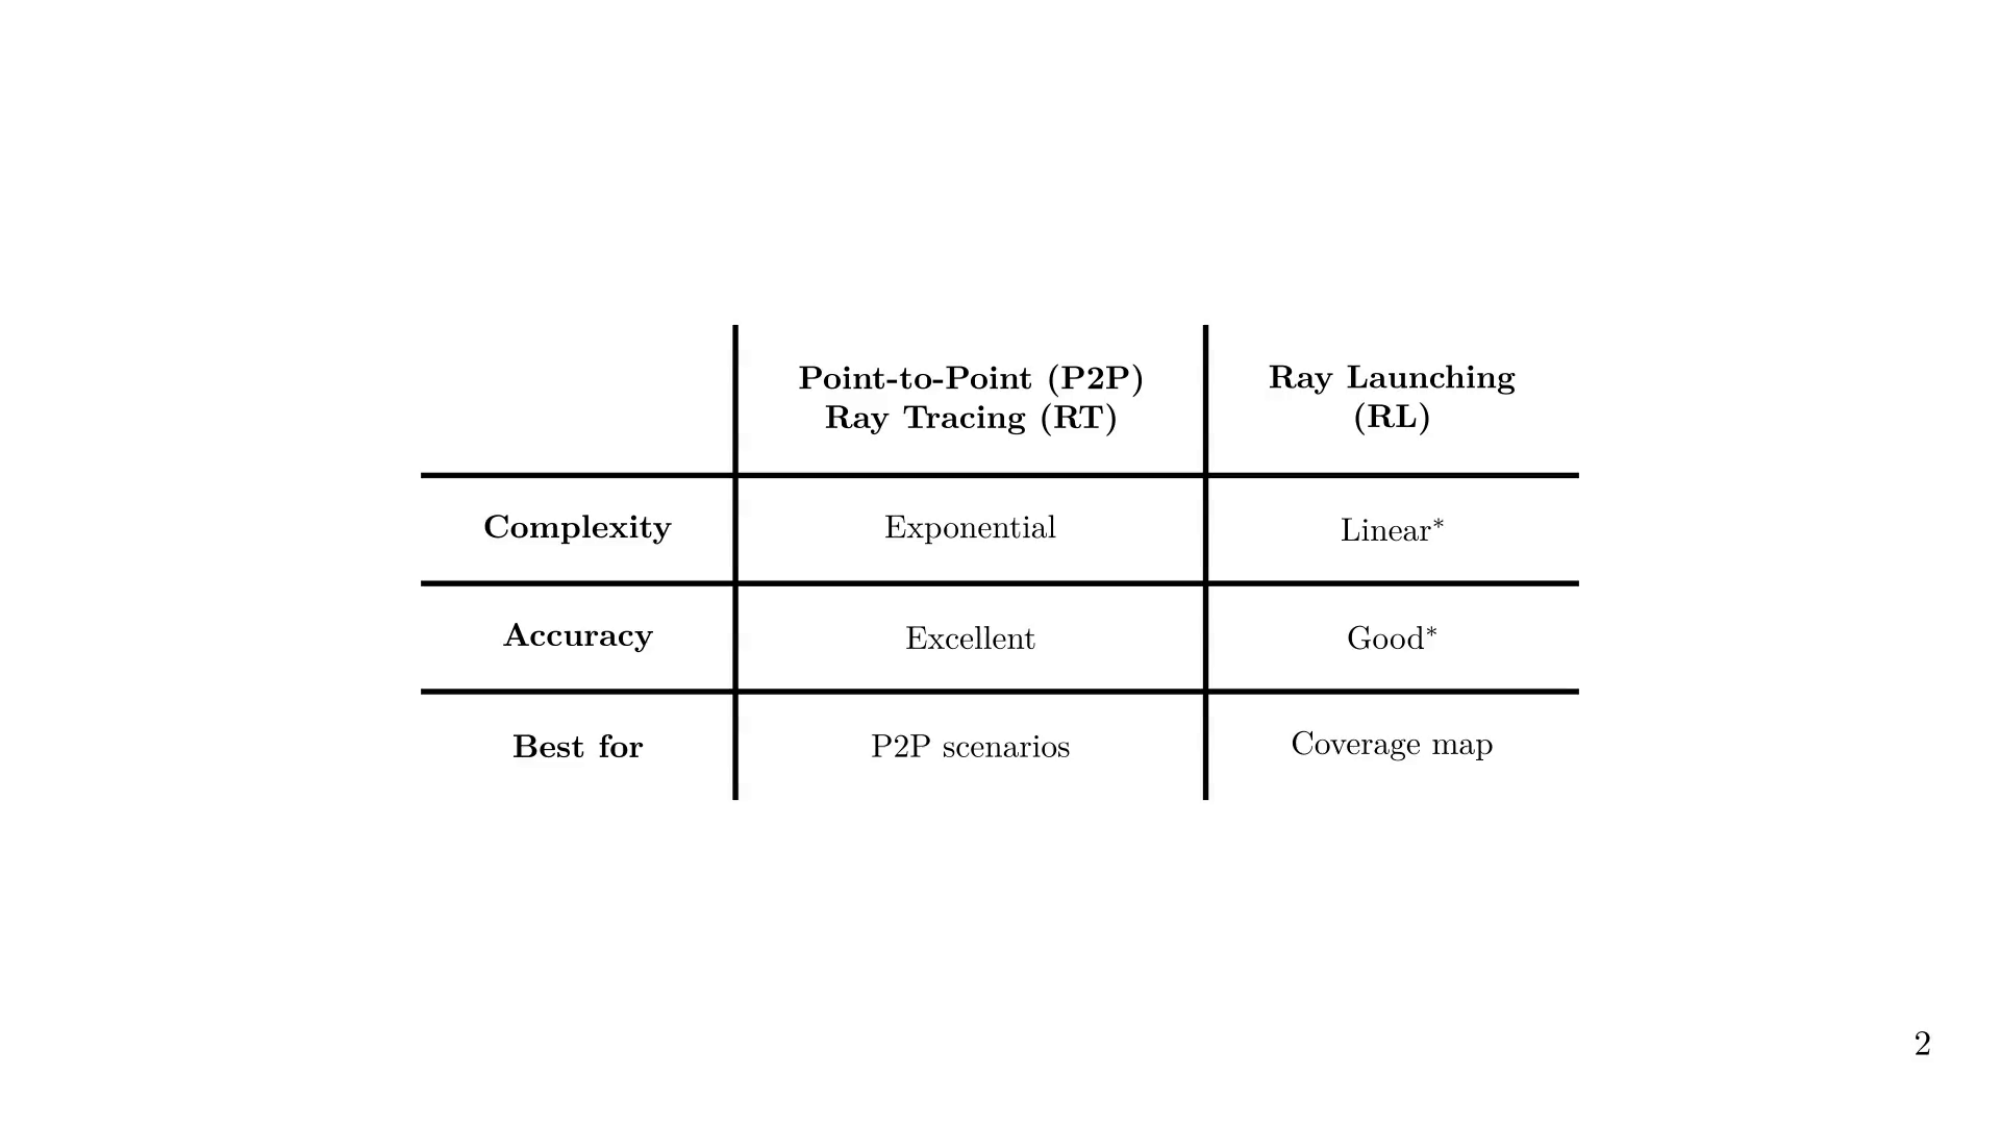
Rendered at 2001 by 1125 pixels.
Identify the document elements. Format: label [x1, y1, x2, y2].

text_box [0, 0, 2000, 1125]
